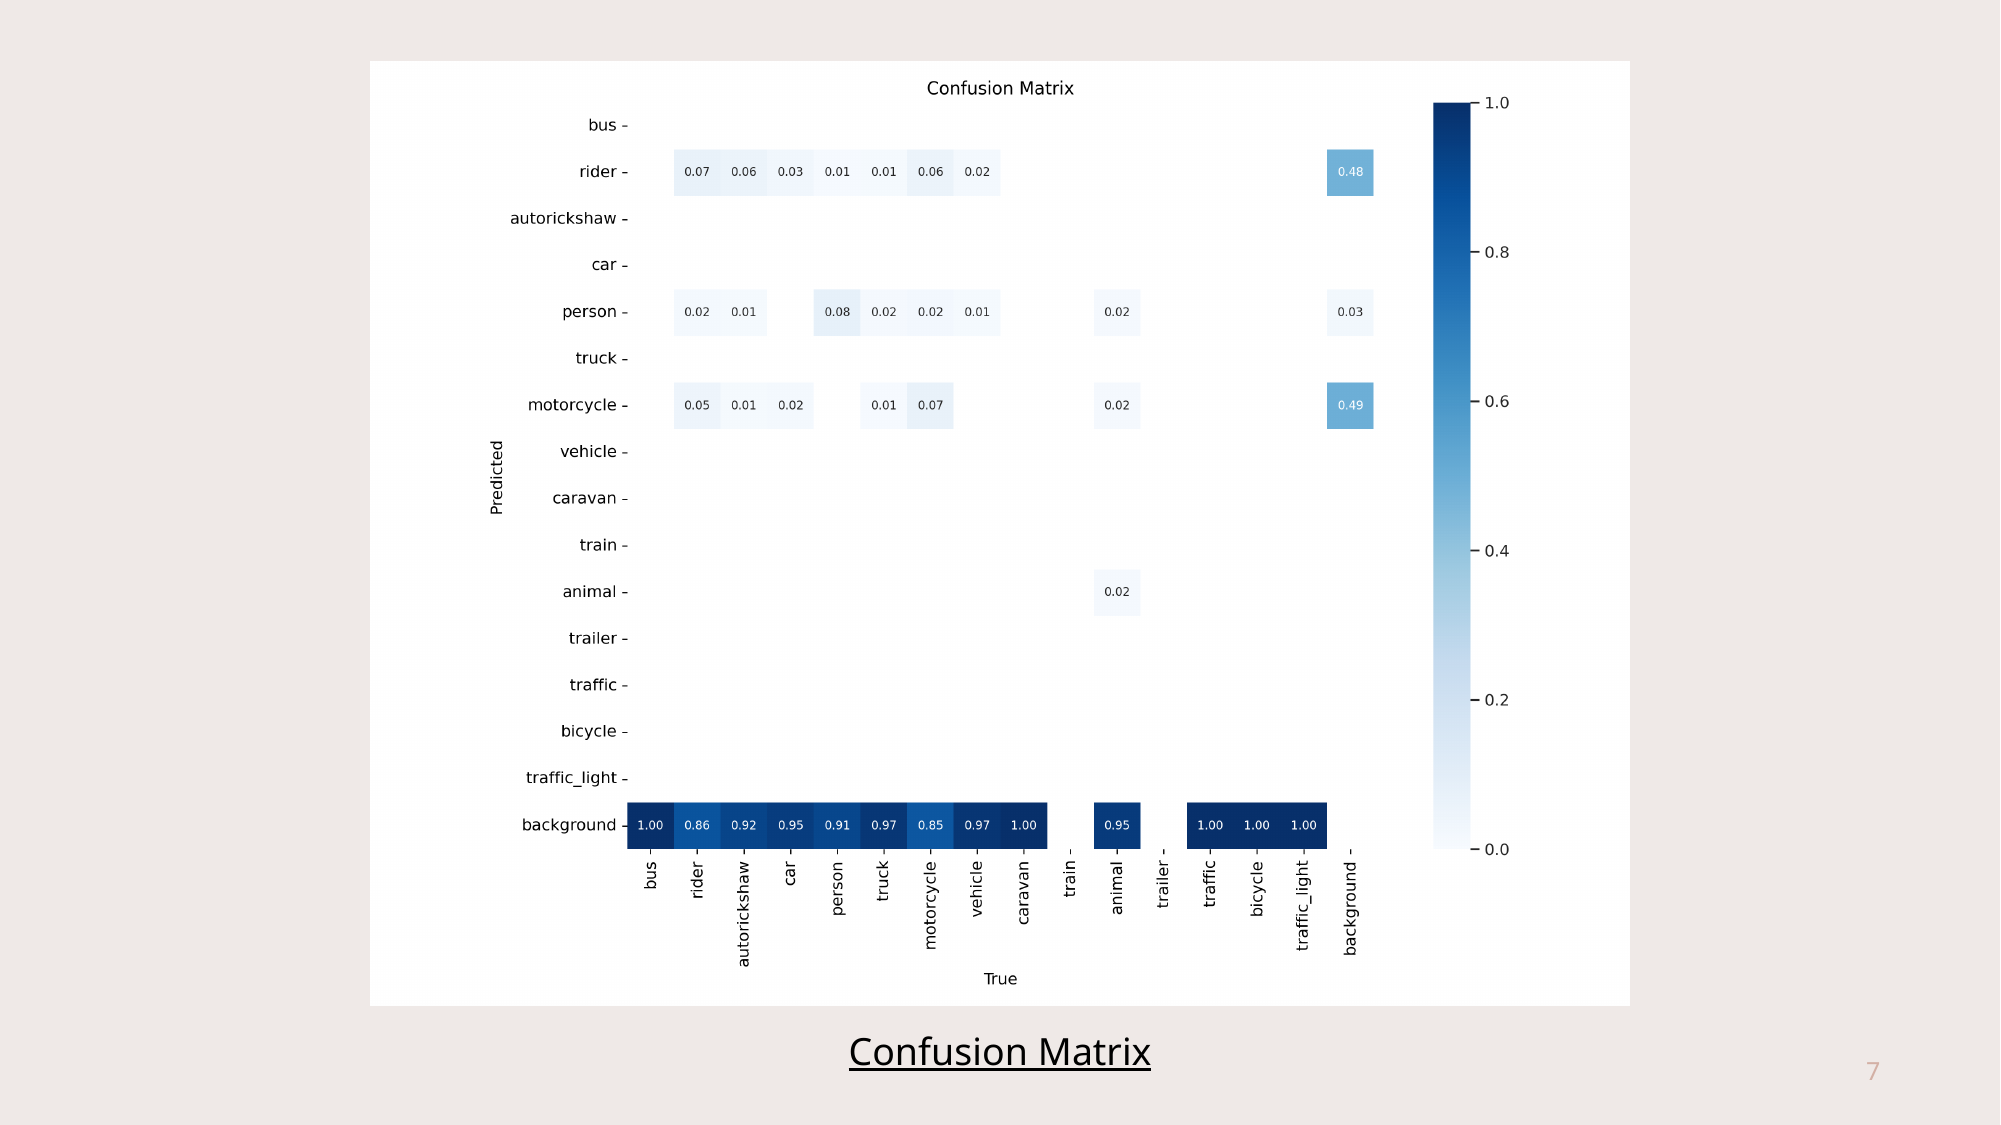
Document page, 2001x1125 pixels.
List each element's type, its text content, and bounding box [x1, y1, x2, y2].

text_box Confusion Matrix [452, 1027, 1548, 1103]
picture [370, 61, 1630, 1006]
slide_number 7 [1548, 1042, 1896, 1103]
